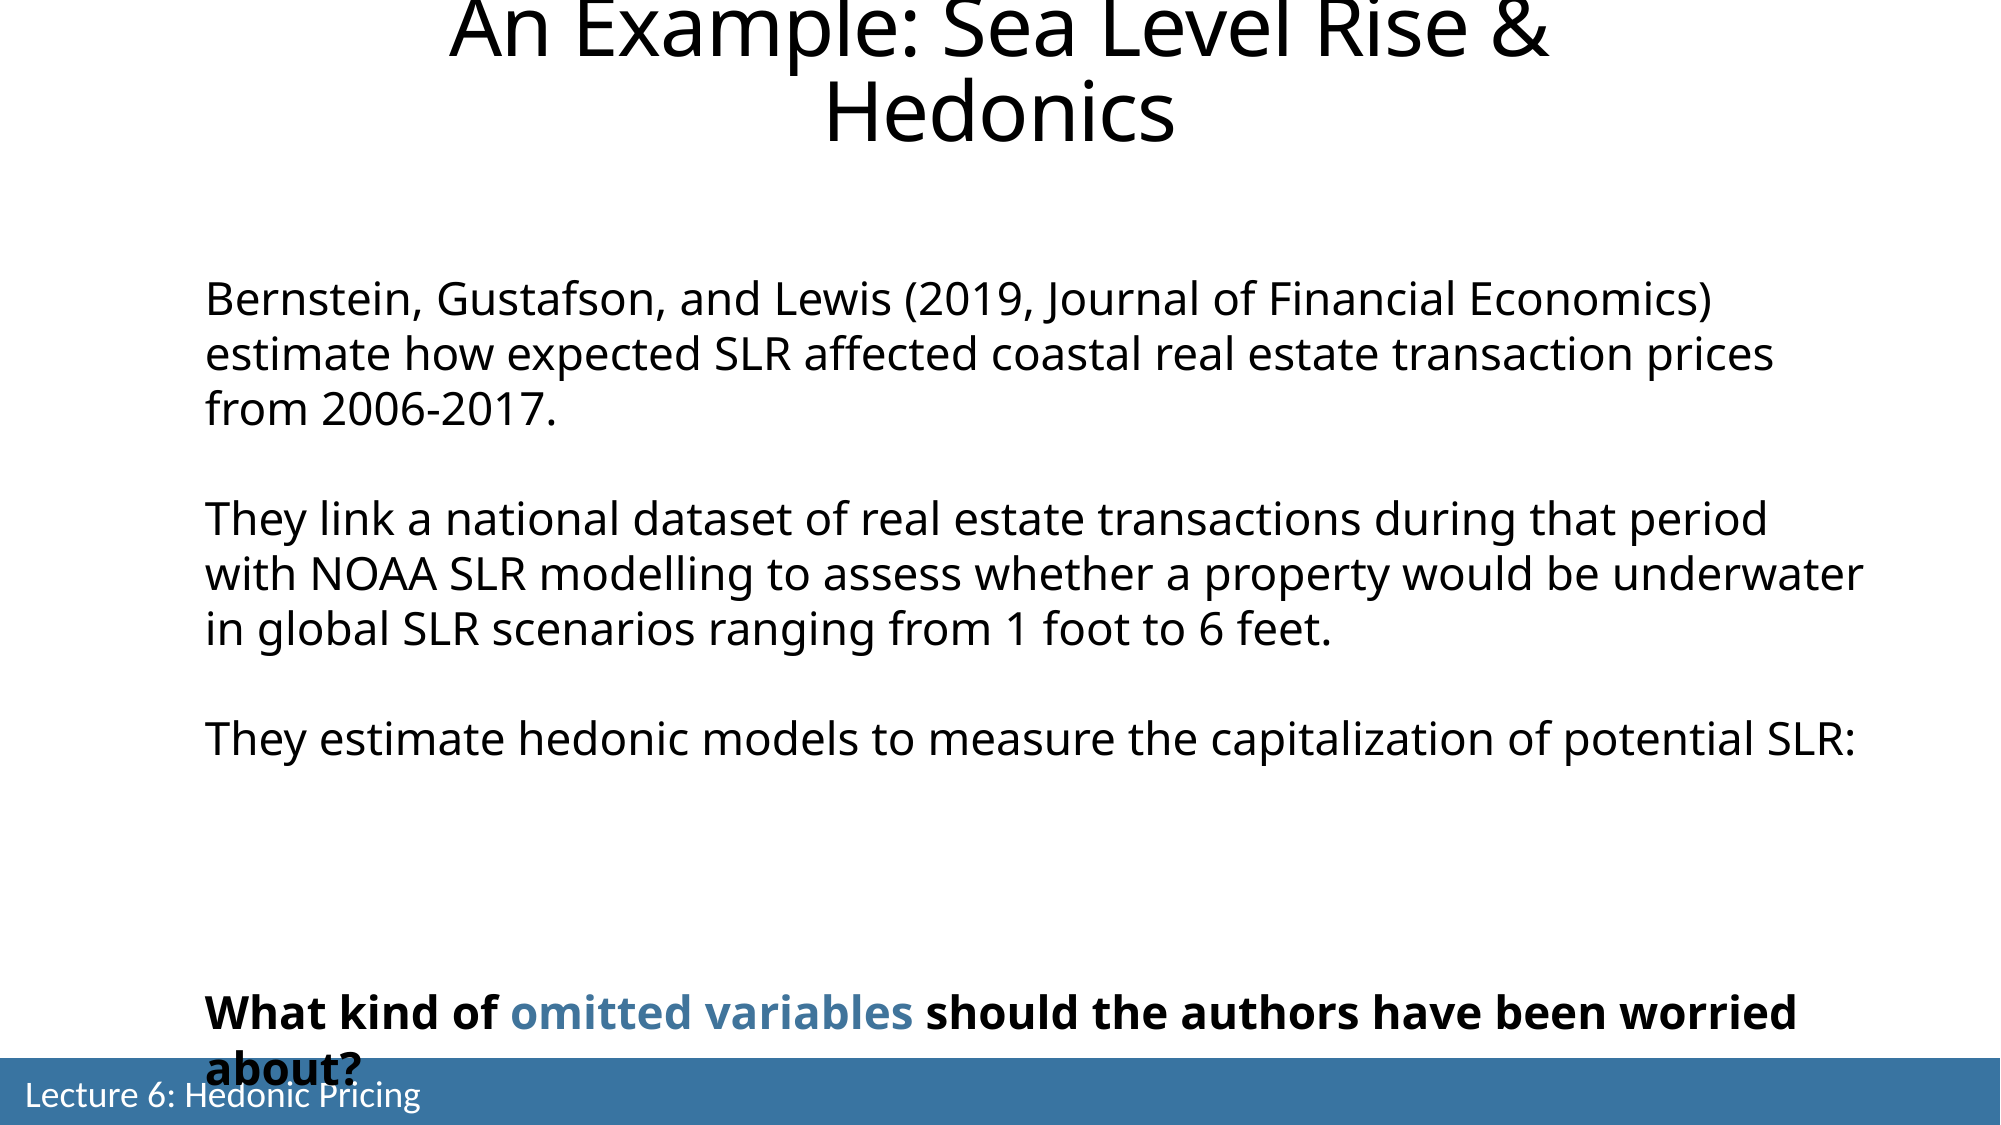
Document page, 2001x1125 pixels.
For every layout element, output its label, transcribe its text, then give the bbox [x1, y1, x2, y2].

text_box An Example: Sea Level Rise & Hedonics [346, 0, 1654, 167]
